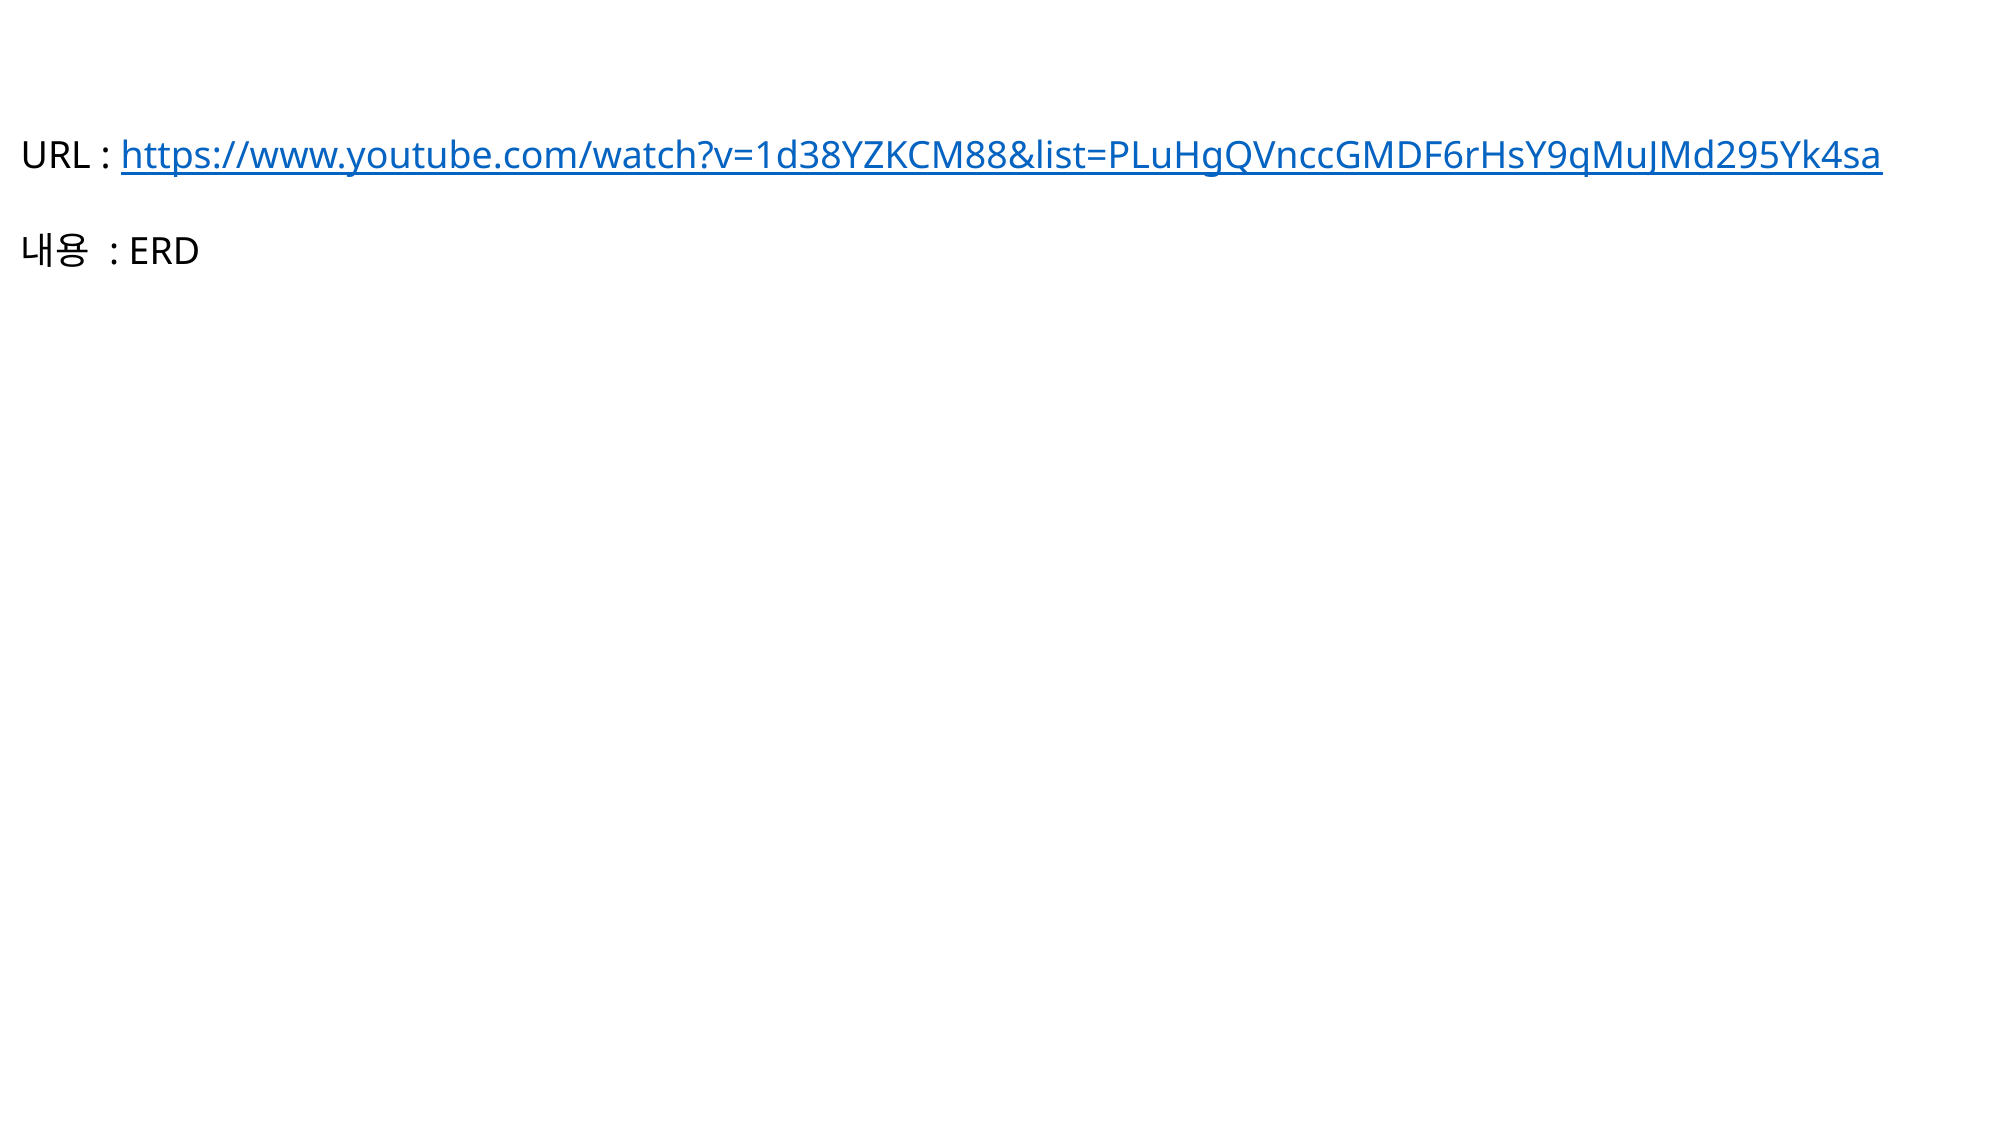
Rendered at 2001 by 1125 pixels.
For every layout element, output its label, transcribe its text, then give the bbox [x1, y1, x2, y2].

text_box URL : https://www.youtube.com/watch?v=1d38YZKCM88&list=PLuHgQVnccGMDF6rHsY9qMuJMd295Yk4sa 내용 : ERD [5, 124, 1898, 280]
